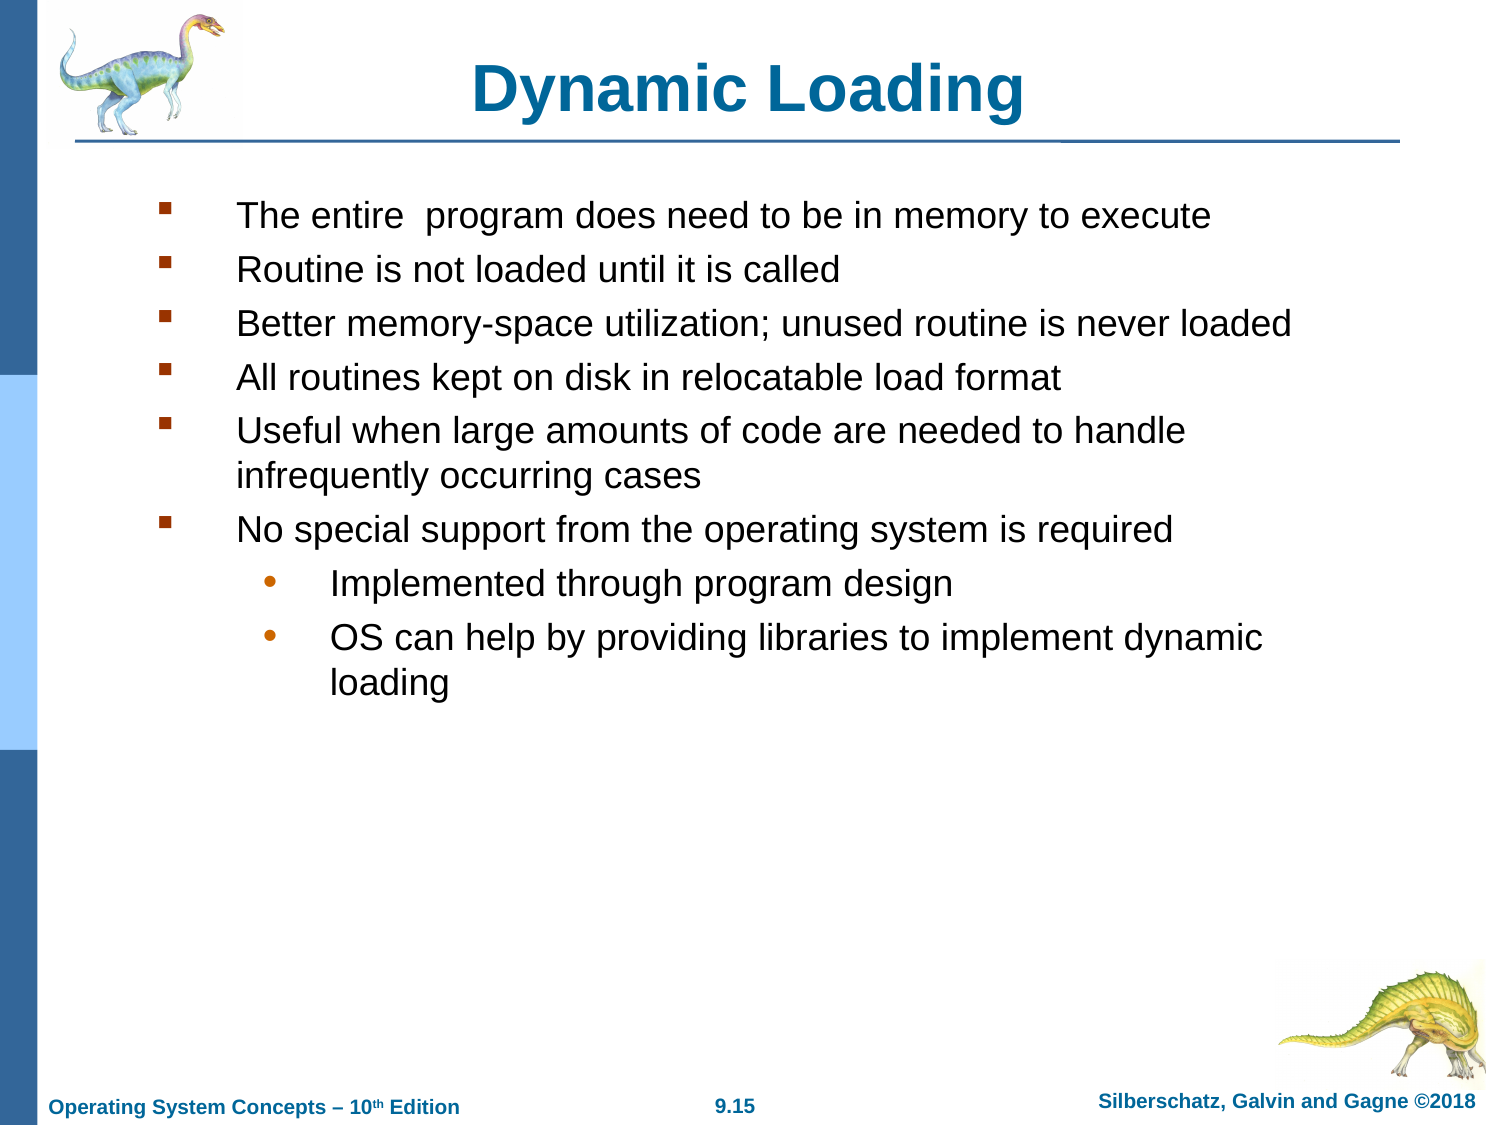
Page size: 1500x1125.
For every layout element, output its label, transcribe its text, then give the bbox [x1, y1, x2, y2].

text_box The entire program does need to be in memory to execute Routine is not loaded until it is called Better memory-space utilization; unused routine is never loaded All routines kept on disk in relocatable load format Useful when large amounts of code are needed to handle infrequently occurring cases No special support from the operating system is required Implemented through program design OS can help by providing libraries to implement dynamic loading [145, 186, 1399, 1042]
picture [46, 0, 243, 149]
title Dynamic Loading [74, 39, 1424, 133]
picture [1275, 959, 1486, 1090]
